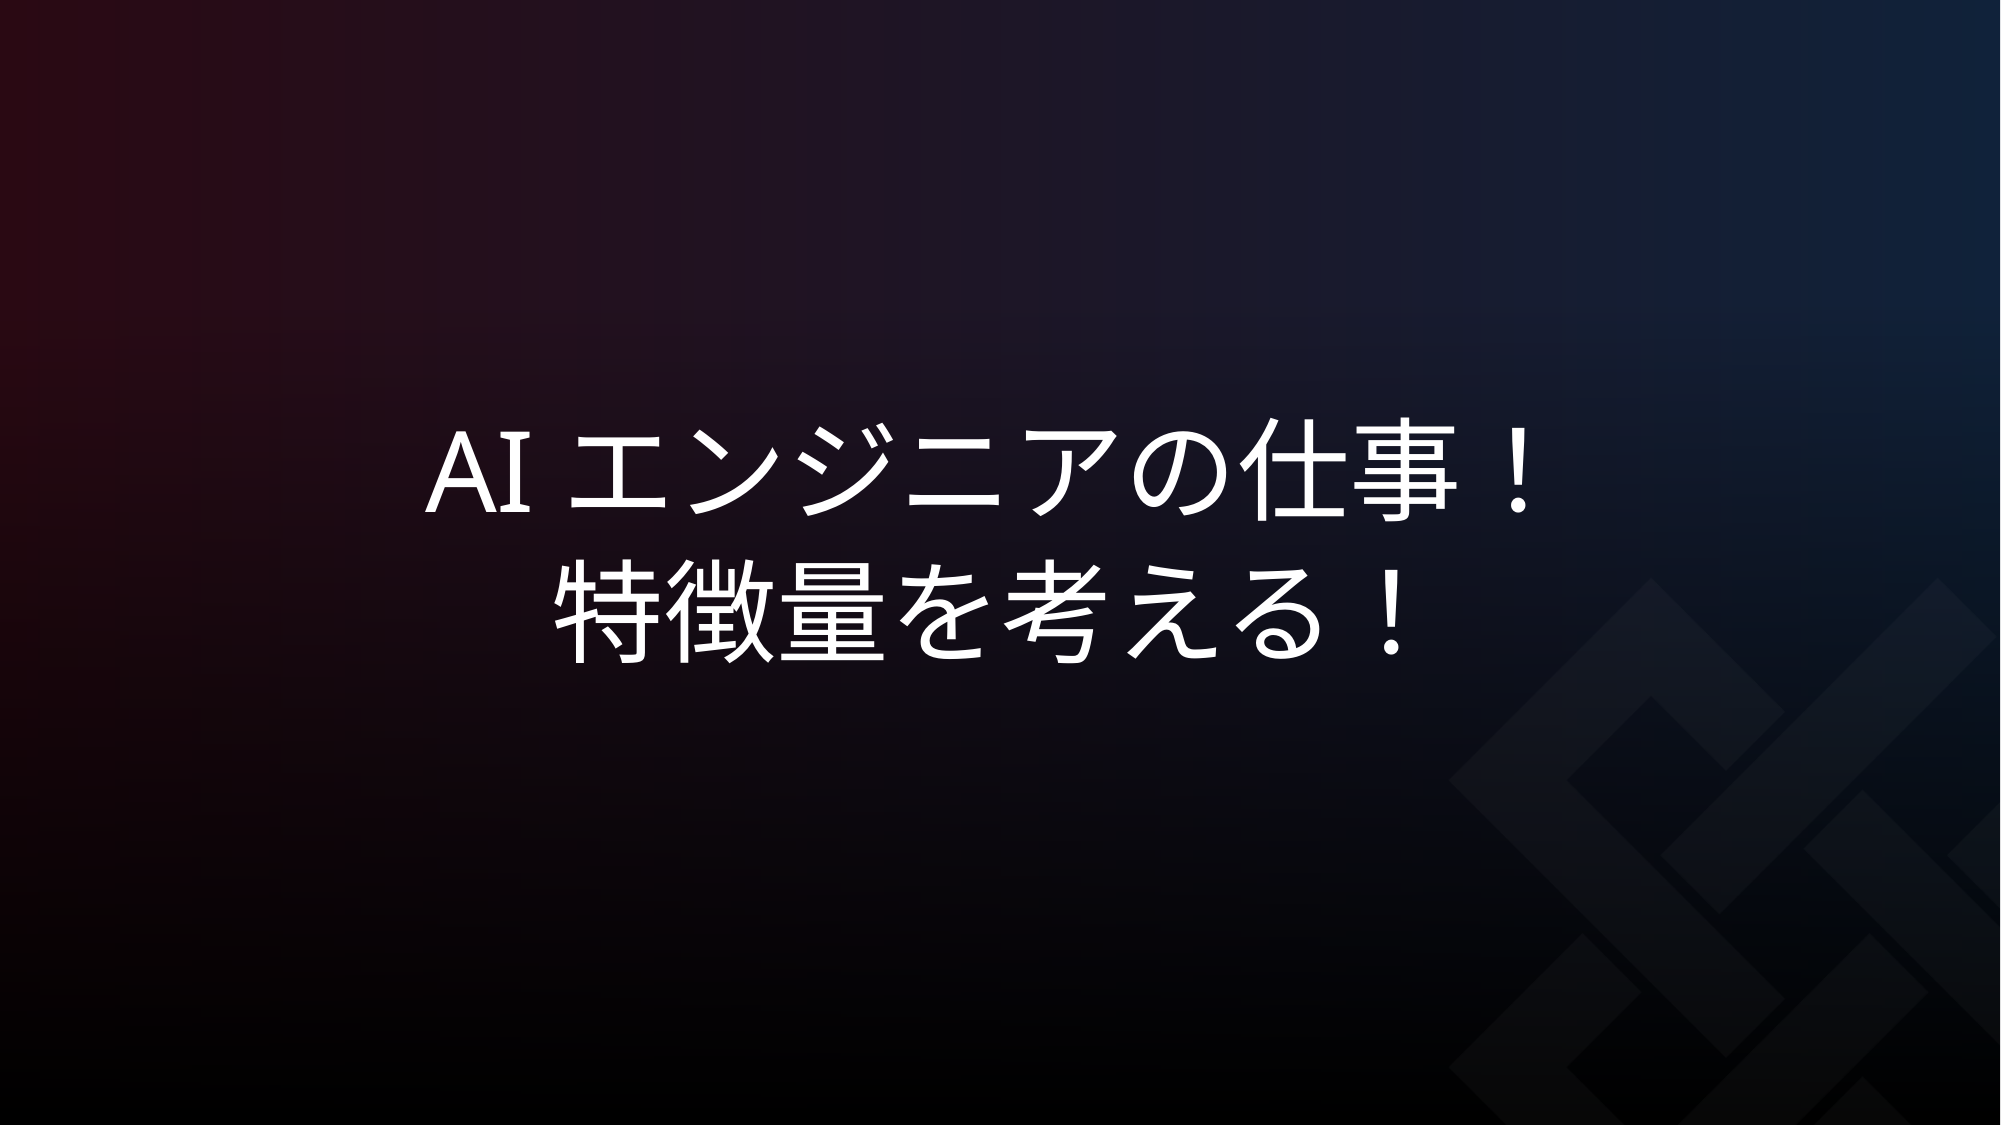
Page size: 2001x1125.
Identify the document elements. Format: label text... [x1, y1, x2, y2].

picture [0, 0, 2001, 1125]
list AIエンジニアの仕事！ 特徴量を考える！ [137, 85, 1863, 1009]
